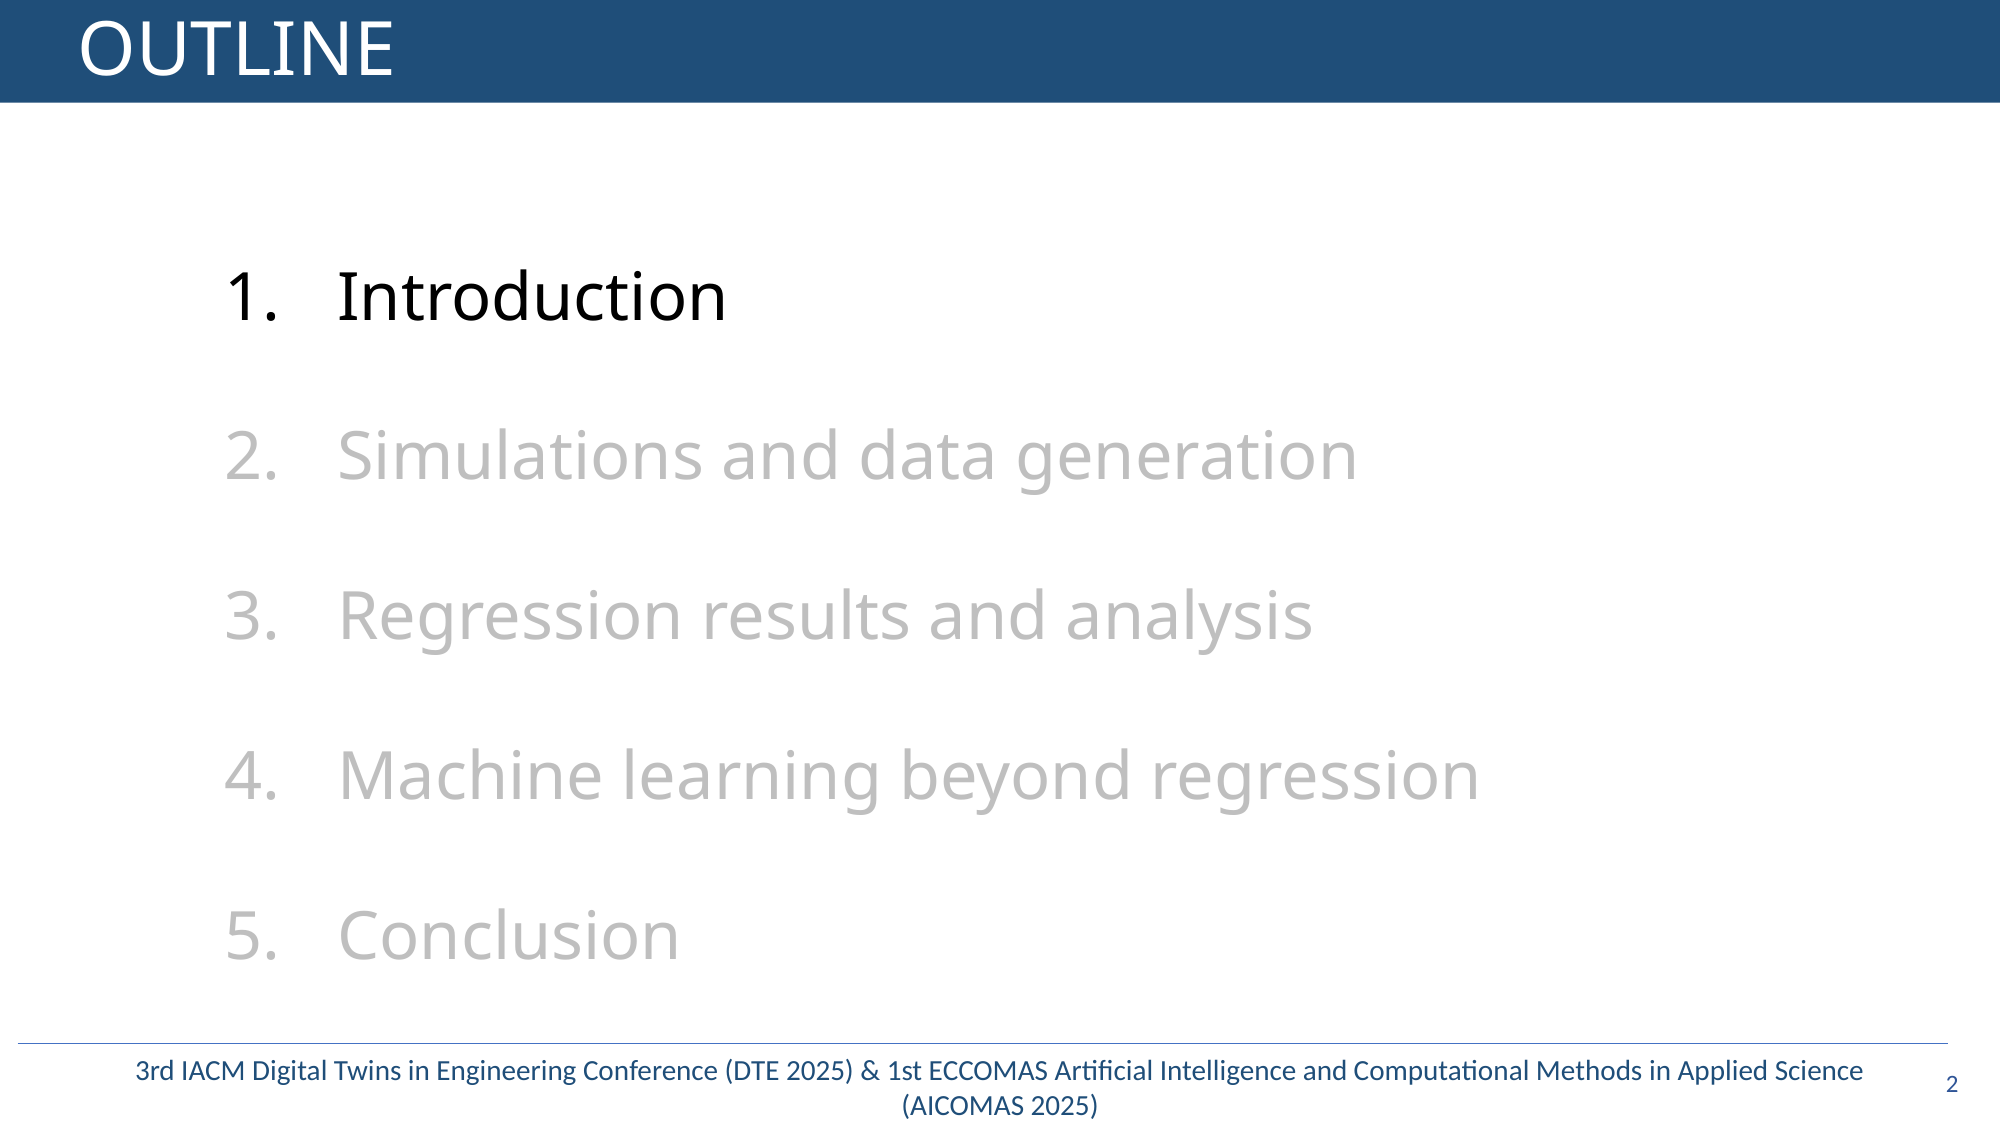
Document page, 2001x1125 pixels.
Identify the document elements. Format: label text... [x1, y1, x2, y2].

slide_number 1 [1843, 1053, 1974, 1113]
text_box Introduction Simulations and data generation Regression results and analysis Machine learning beyond regression Conclusion [209, 165, 1740, 981]
title OUTLINE [62, 6, 1813, 96]
